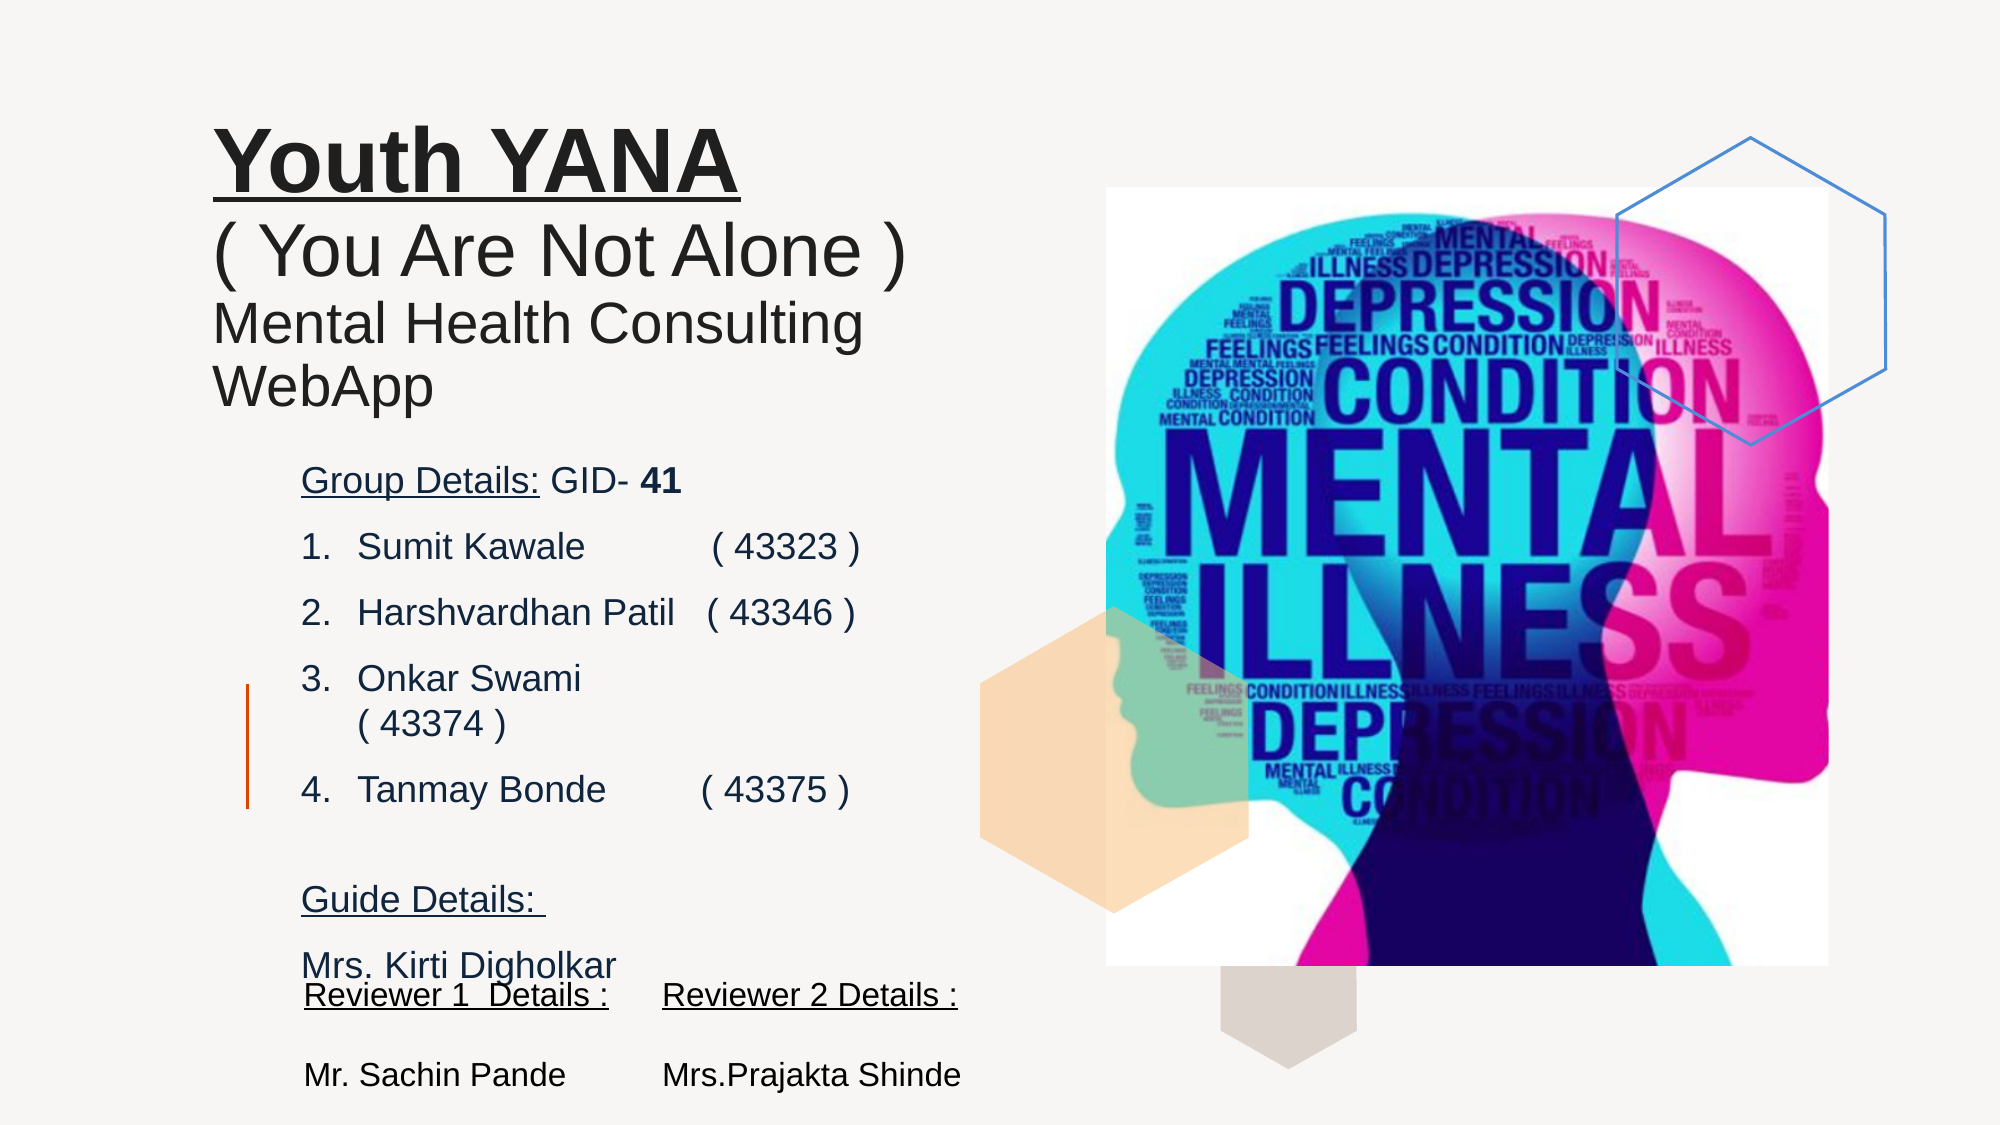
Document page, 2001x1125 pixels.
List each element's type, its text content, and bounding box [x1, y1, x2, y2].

text_box Reviewer 1 Details : Mr. Sachin Pande [288, 965, 647, 1101]
list Group Details: GID- 41 Sumit Kawale ( 43323 ) Harshvardhan Patil ( 43346 ) Onkar Swami ( 43374 ) Tanmay Bonde ( 43375 ) Guide Details: Mrs. Kirti Digholkar [285, 448, 918, 966]
text_box Reviewer 2 Details : Mrs.Prajakta Shinde [647, 965, 1394, 1101]
title Youth YANA ( You Are Not Alone ) Mental Health Consulting WebApp [197, 97, 1061, 435]
picture [1105, 187, 1829, 967]
text_box [980, 614, 1100, 906]
text_box [1667, 137, 1886, 399]
